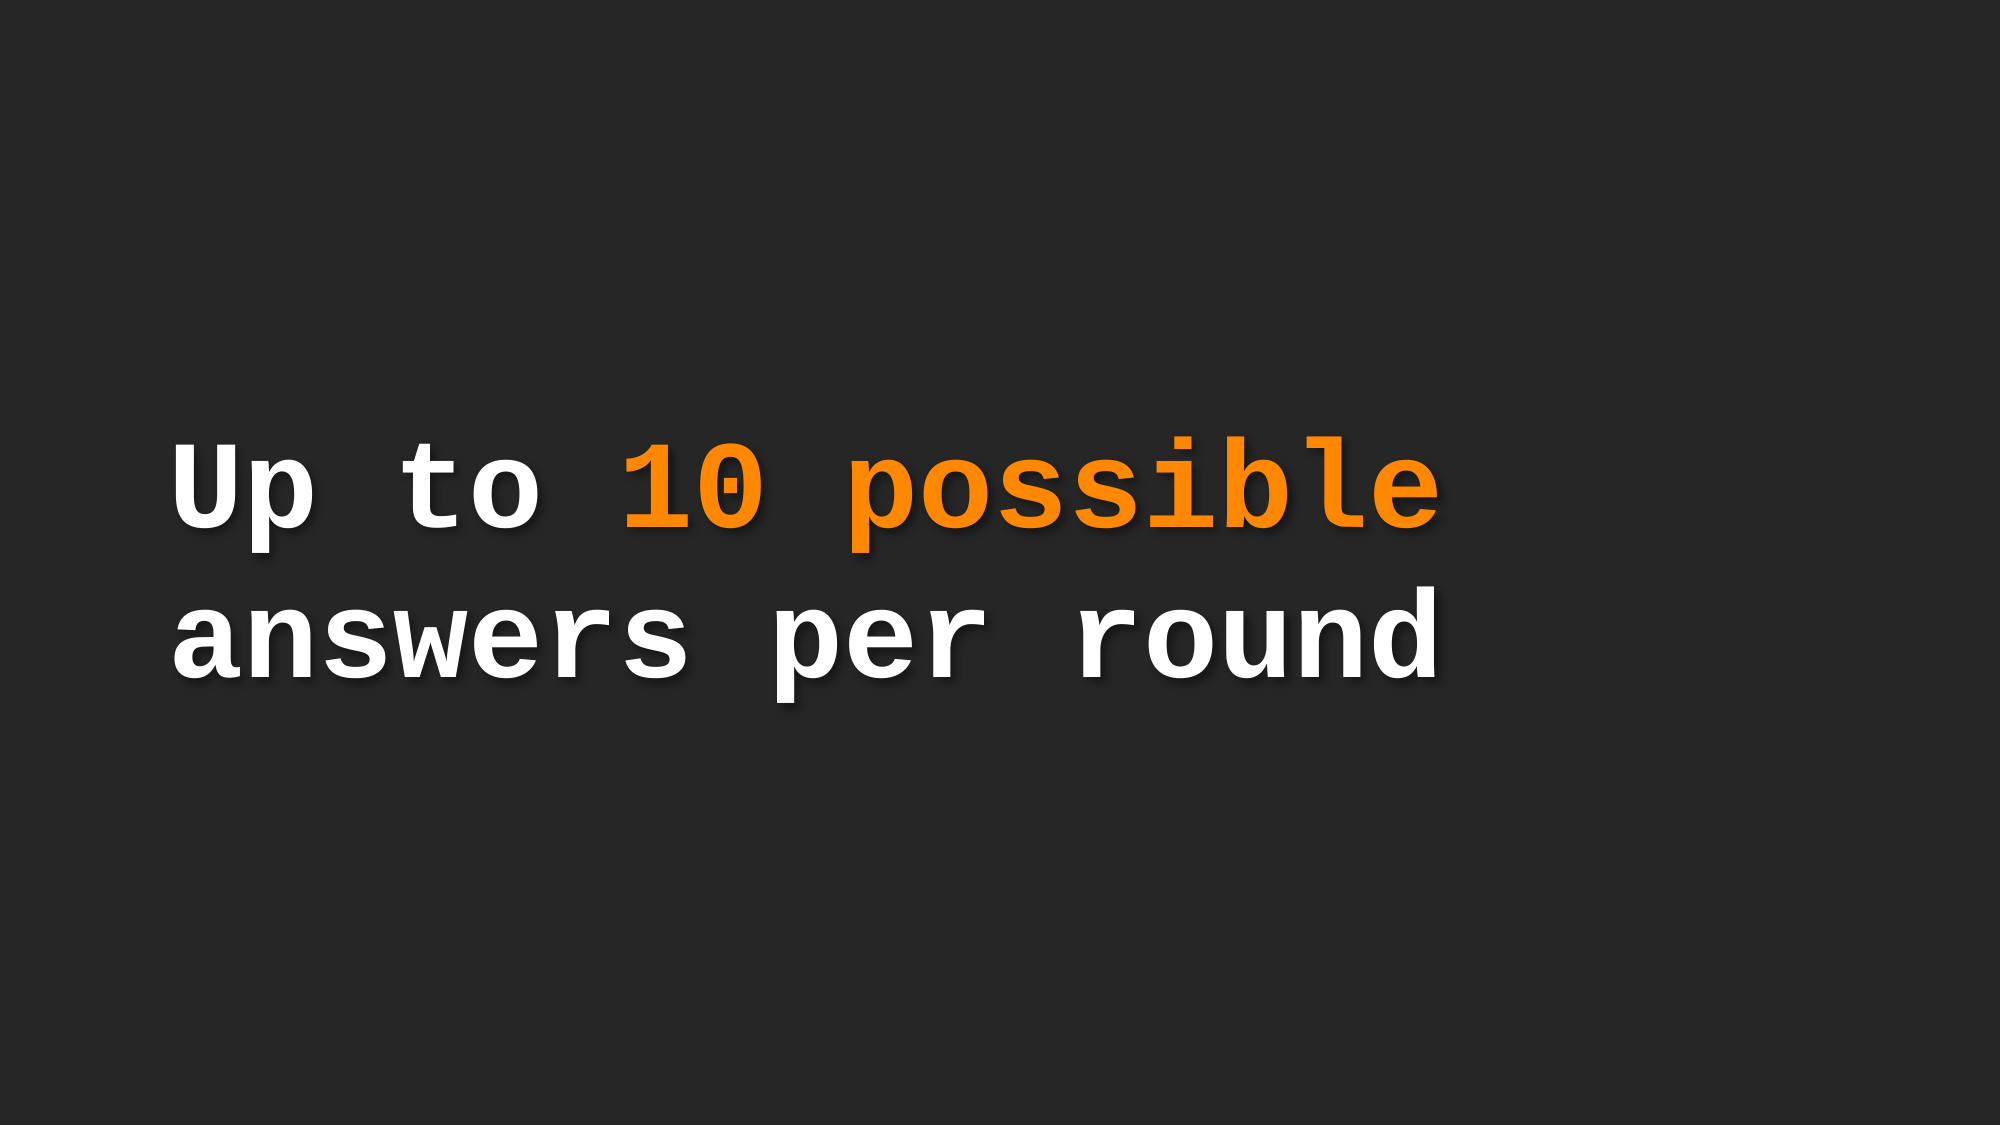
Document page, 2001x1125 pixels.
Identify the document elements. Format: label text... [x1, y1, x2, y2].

text_box Up to 10 possible answers per round [153, 395, 1907, 711]
